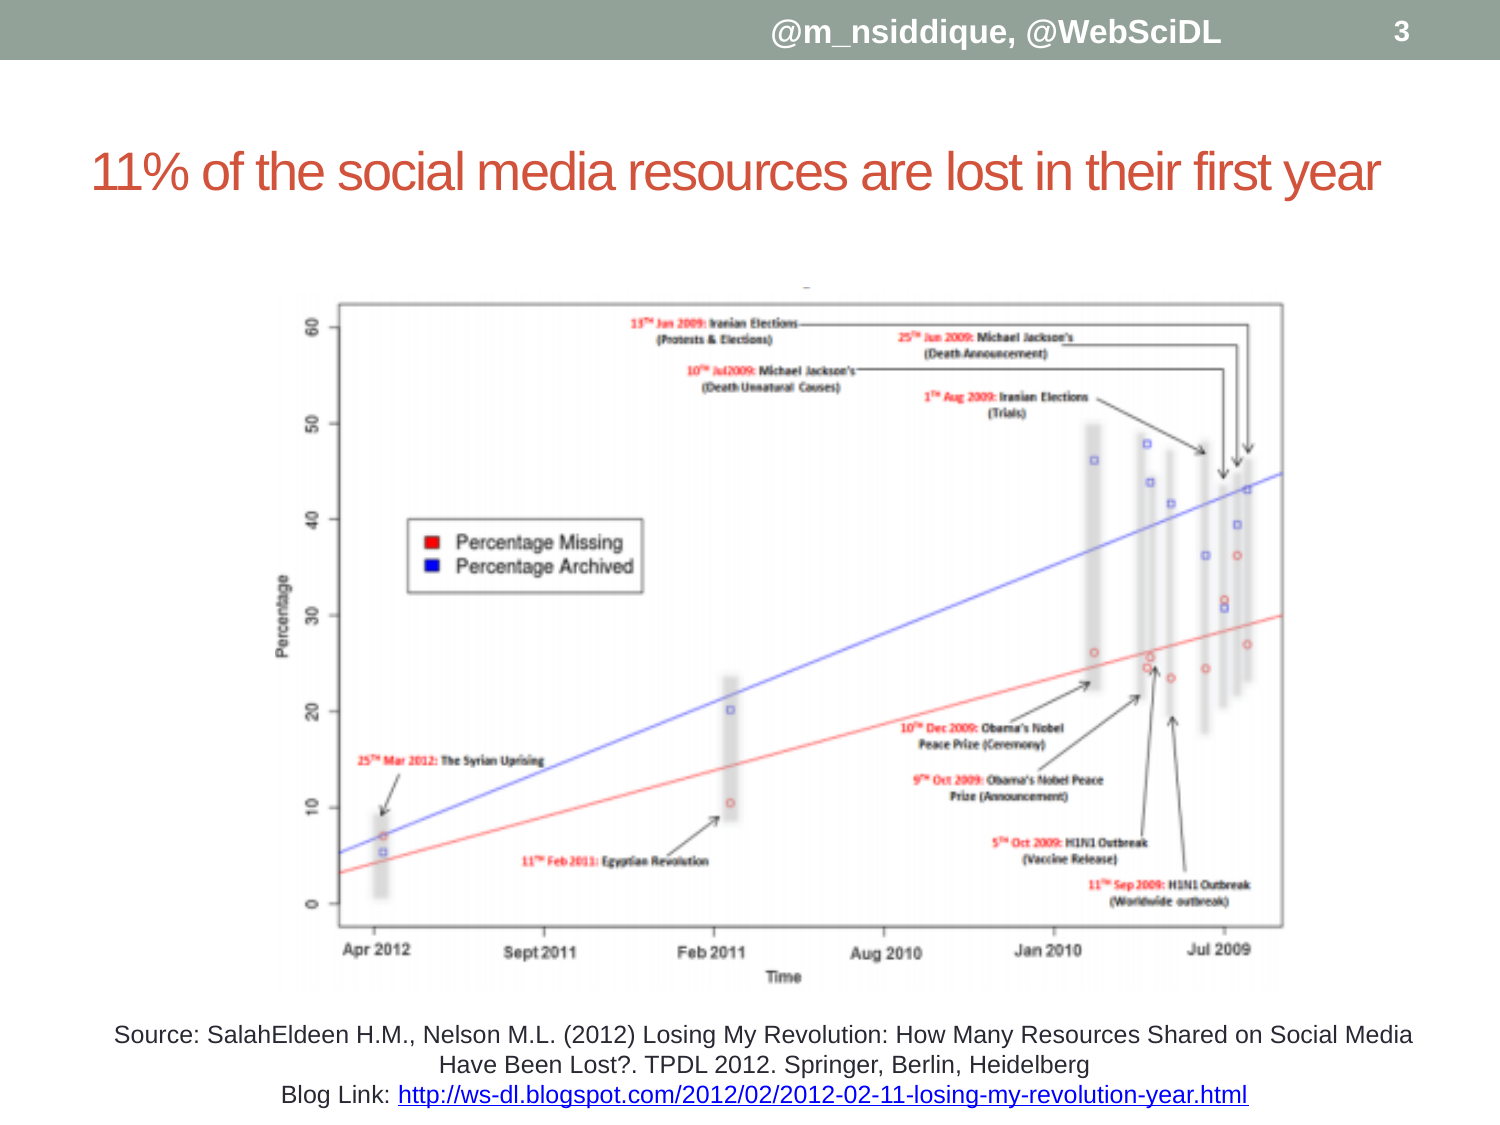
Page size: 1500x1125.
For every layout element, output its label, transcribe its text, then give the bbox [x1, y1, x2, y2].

title 11% of the social media resources are lost in their first year [75, 87, 1425, 250]
text_box Source: SalahEldeen H.M., Nelson M.L. (2012) Losing My Revolution: How Many Resources Shared on Social Media Have Been Lost?. TPDL 2012. Springer, Berlin, Heidelberg Blog Link: http://ws-dl.blogspot.com/2012/02/2012-02-11-losing-my-revolution-year.html [87, 1011, 1443, 1116]
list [274, 287, 1301, 991]
footer @m_nsiddique, @WebSciDL [562, 3, 1238, 57]
slide_number 3 [1250, 3, 1425, 57]
